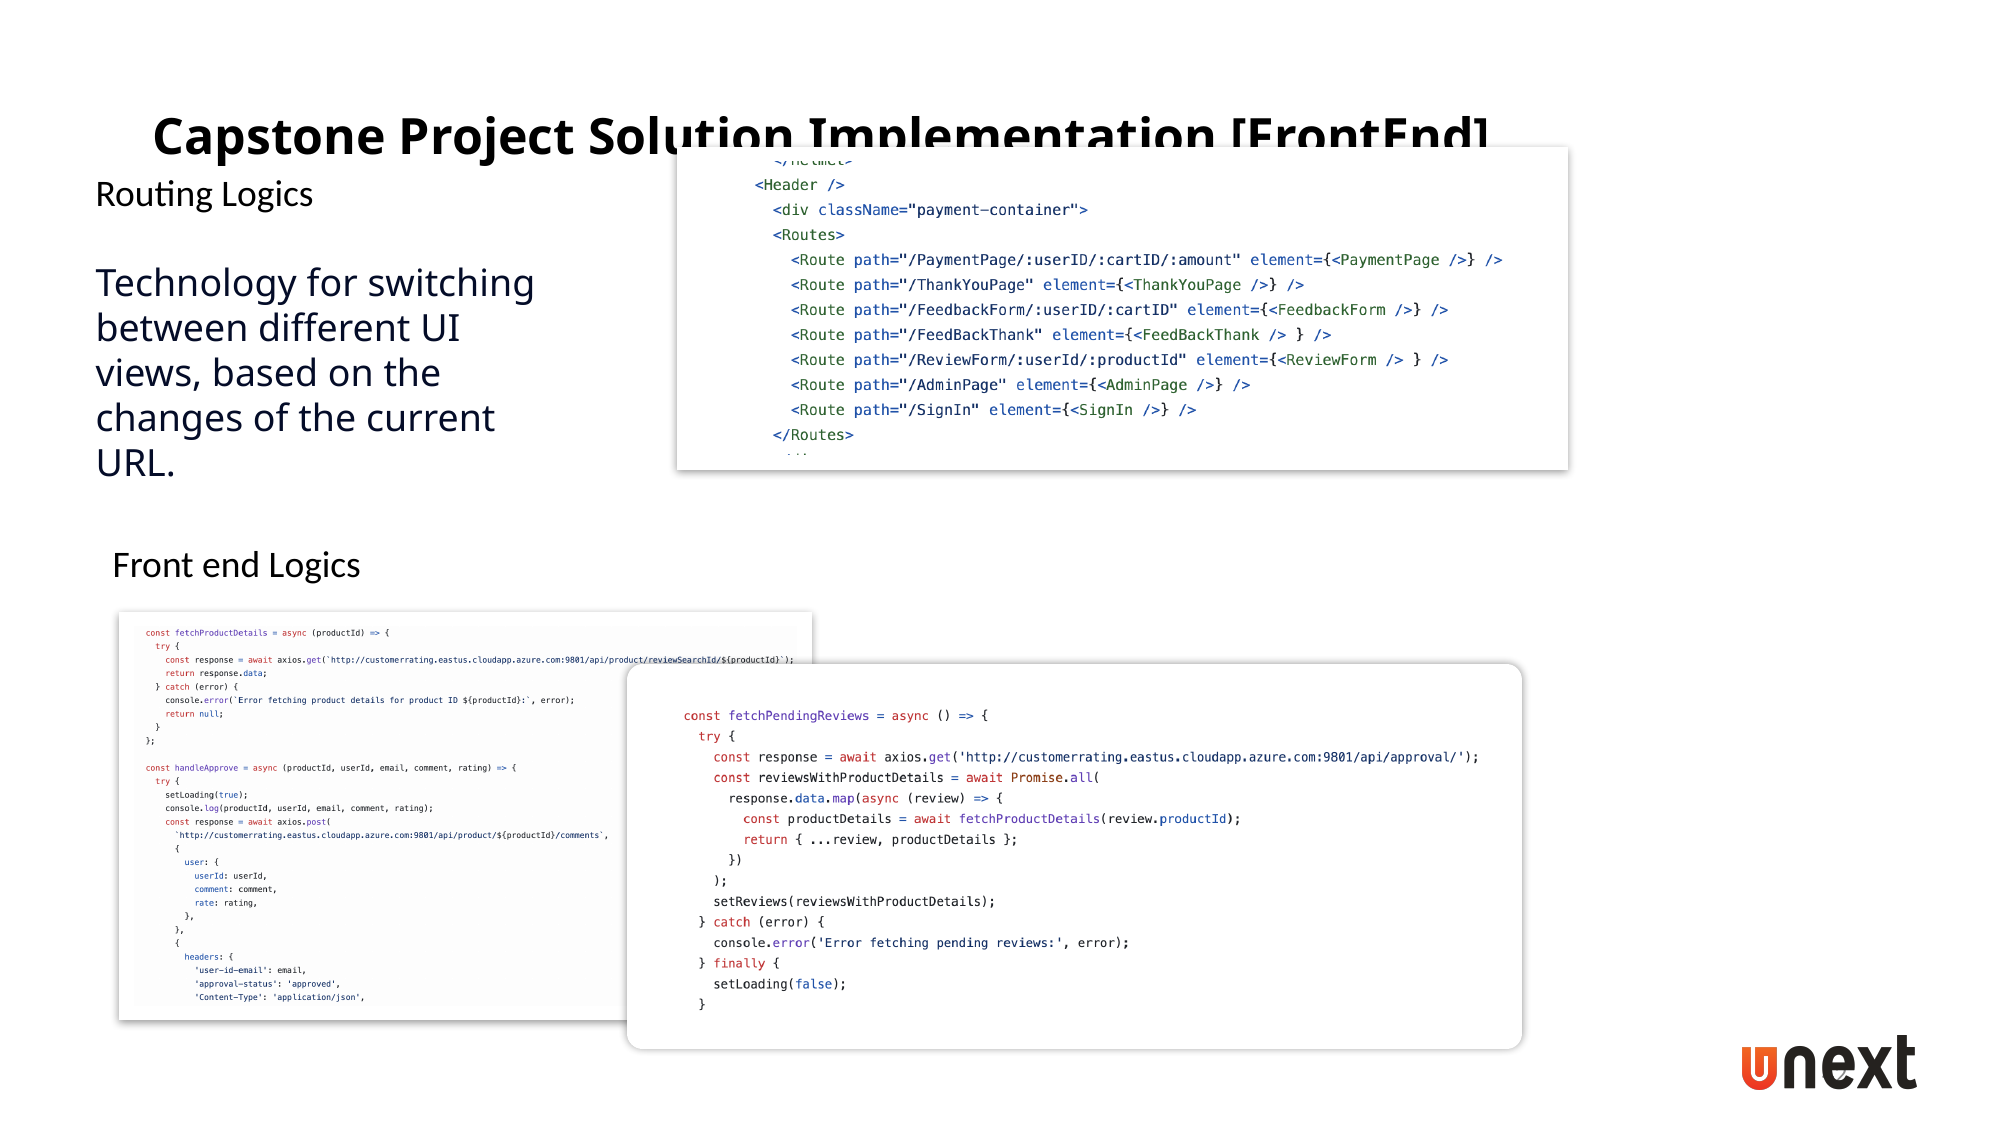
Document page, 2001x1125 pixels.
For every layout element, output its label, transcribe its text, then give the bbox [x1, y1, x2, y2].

text_box Routing Logics Technology for switching between different UI views, based on the changes of the current URL. [80, 161, 577, 492]
picture [1742, 1035, 1917, 1090]
text_box Front end Logics [97, 532, 377, 592]
picture [691, 161, 1554, 456]
slide_number 42 [1412, 1042, 1863, 1103]
picture [658, 695, 1491, 1018]
title Capstone Project Solution Implementation [FrontEnd] [137, 59, 1863, 278]
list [133, 626, 798, 1006]
